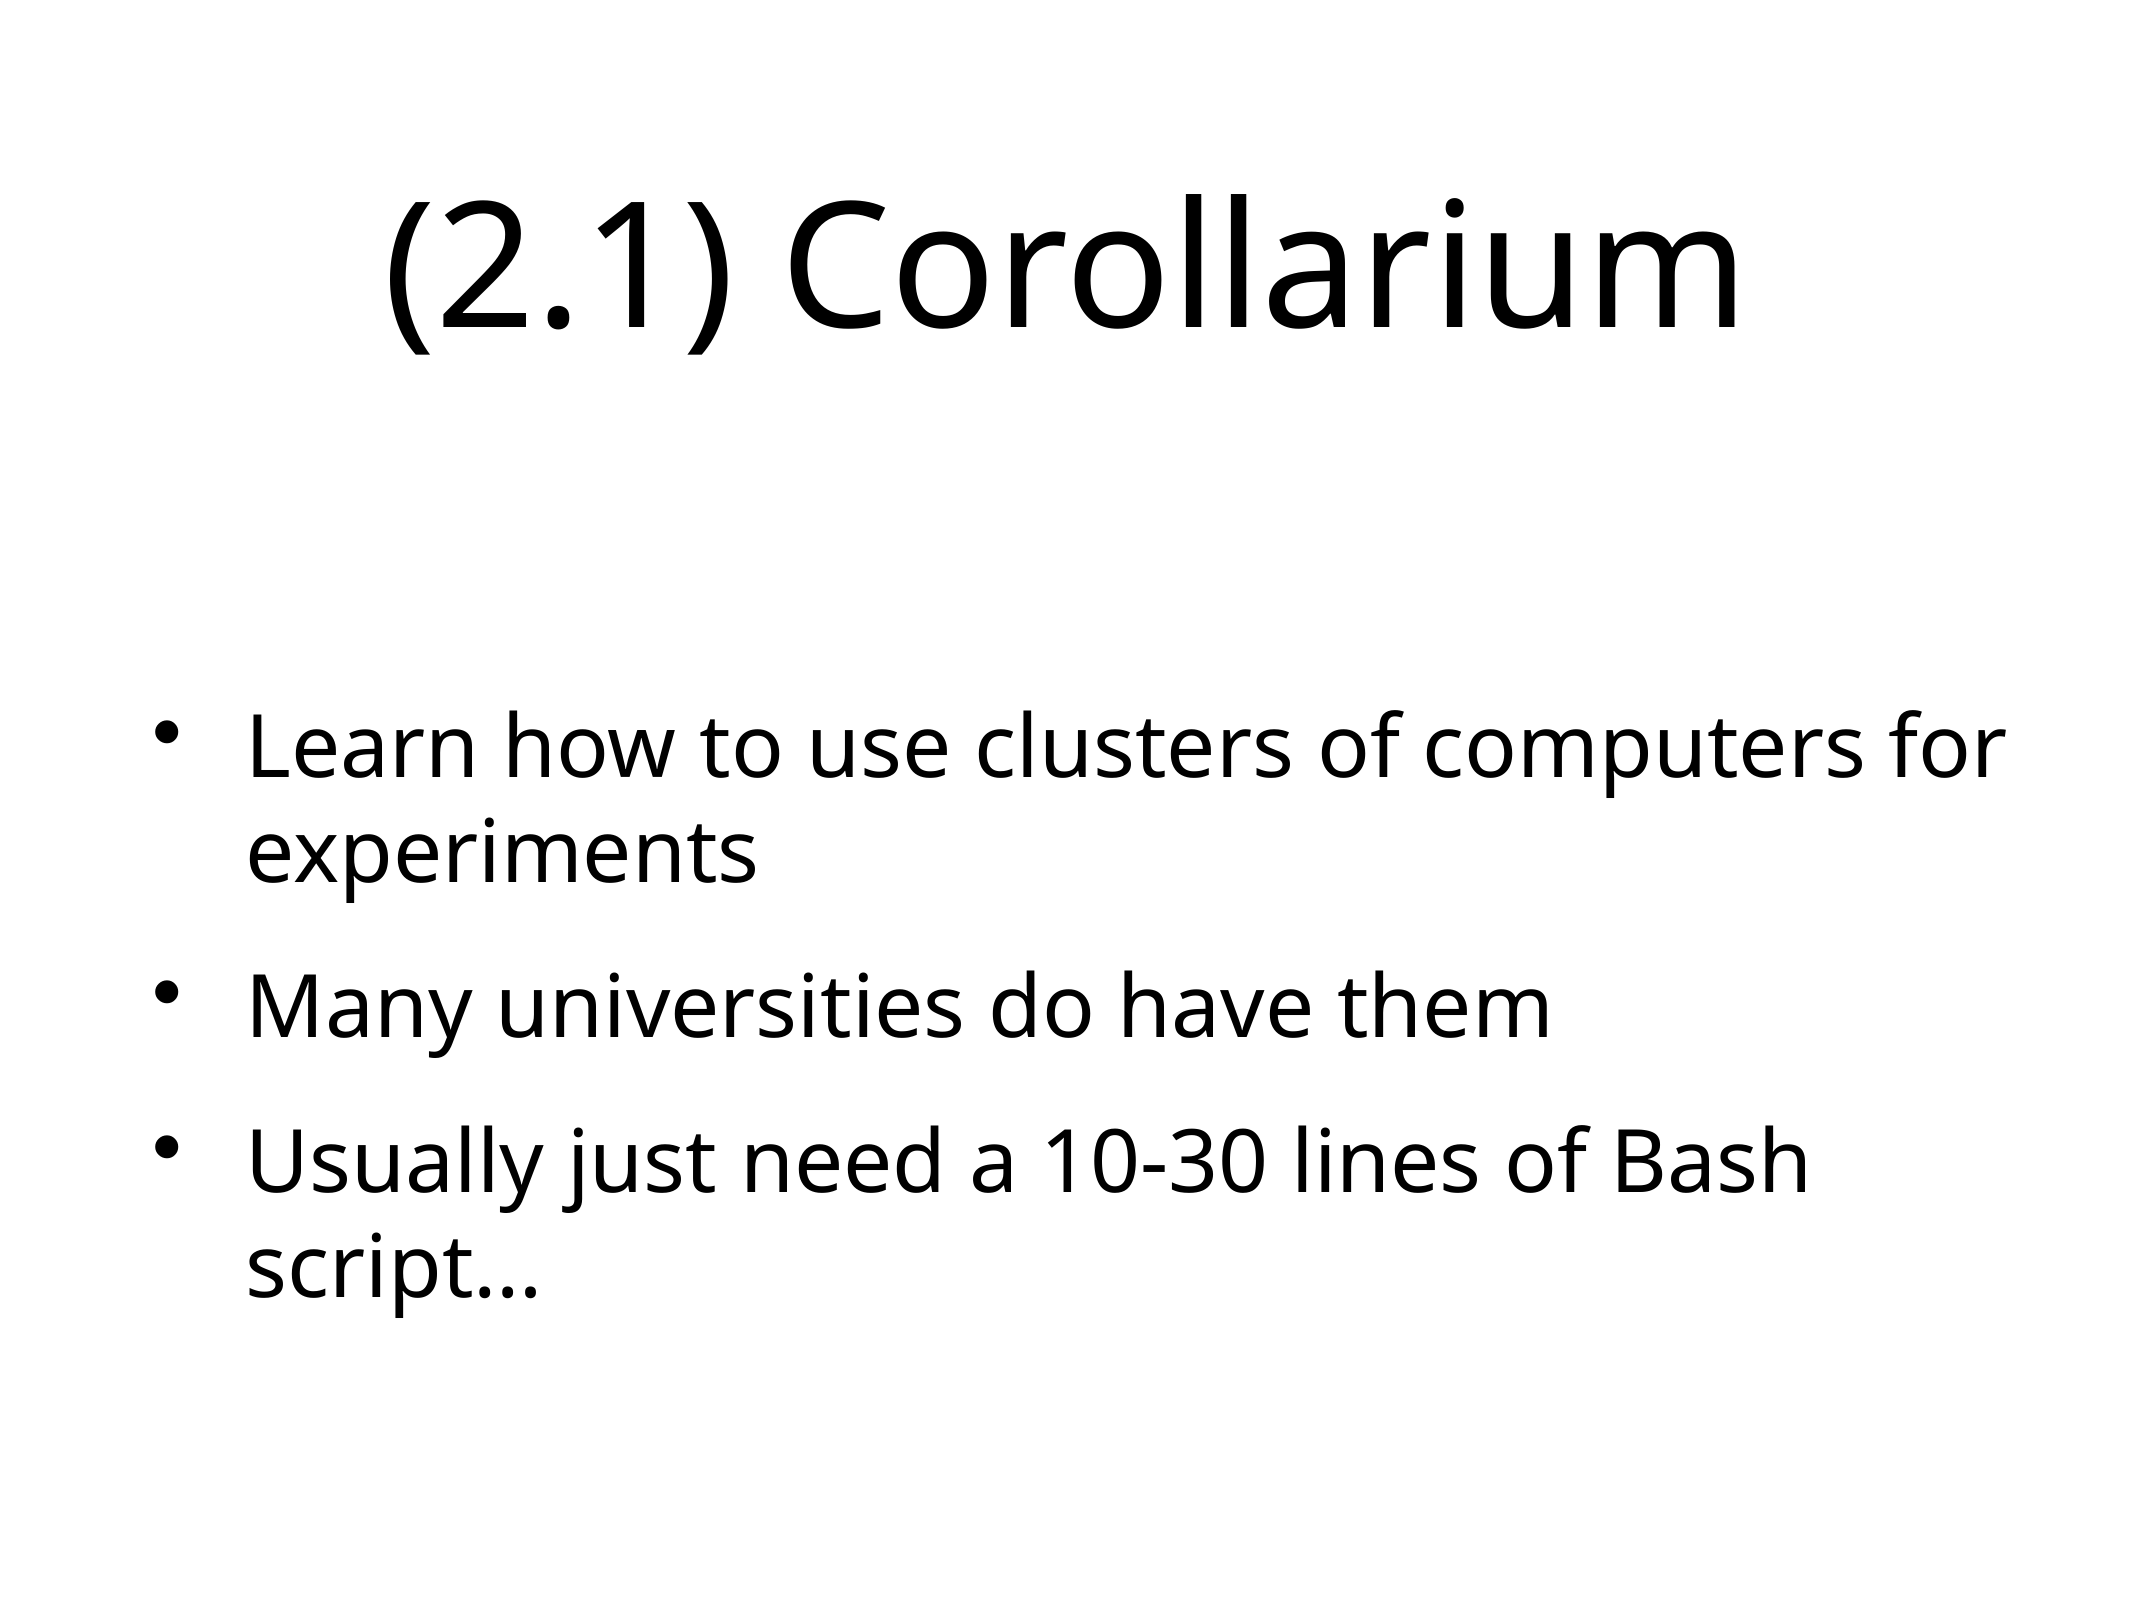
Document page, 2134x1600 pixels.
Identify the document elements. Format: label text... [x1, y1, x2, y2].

list Learn how to use clusters of computers for experiments Many universities do have them Usually just need a 10-30 lines of Bash script… [91, 480, 2043, 1524]
title (2.1) Corollarium [207, 41, 1926, 474]
